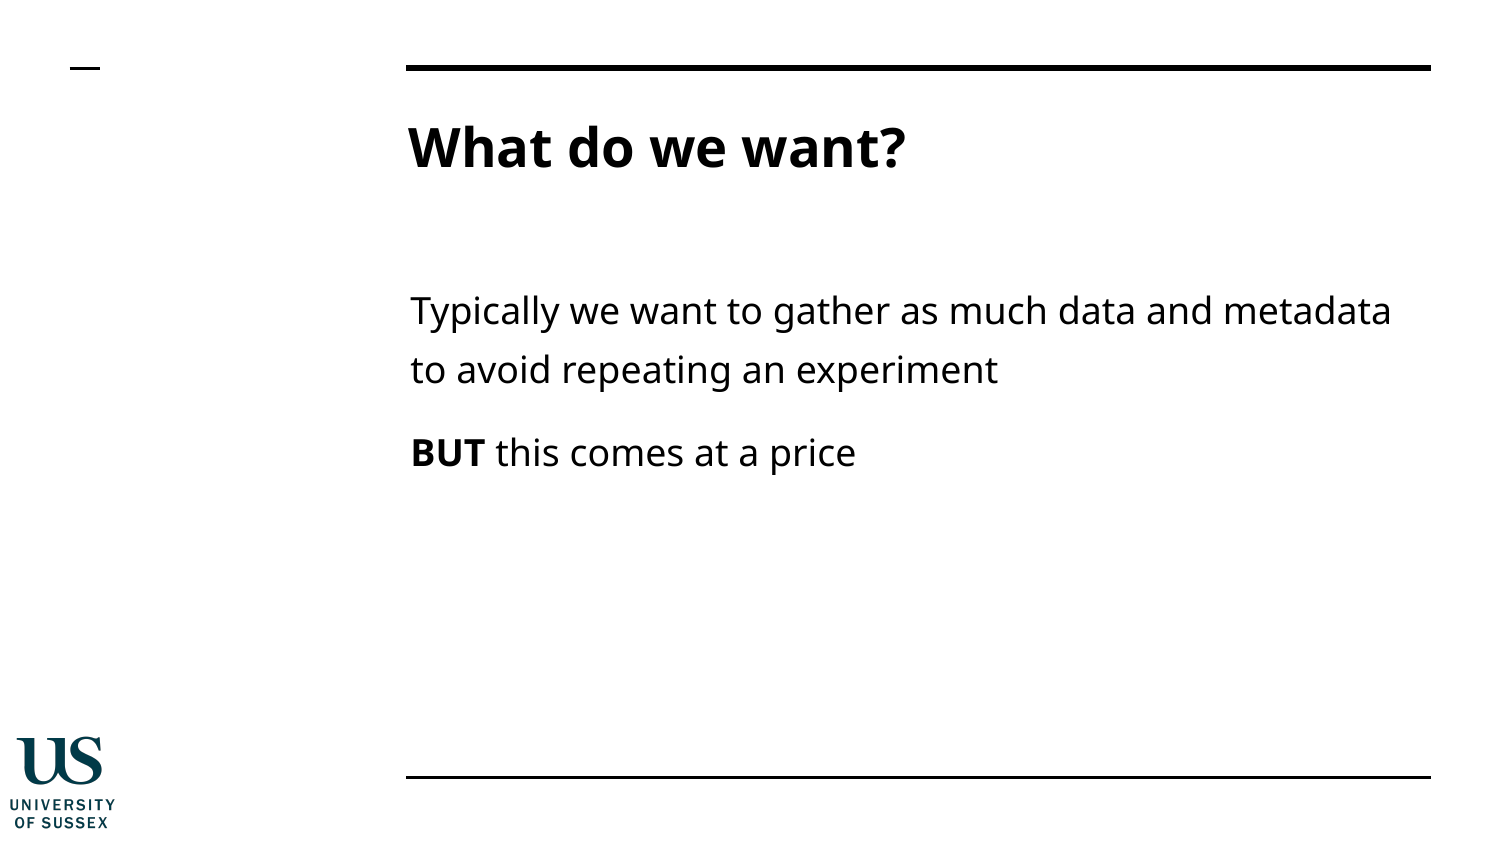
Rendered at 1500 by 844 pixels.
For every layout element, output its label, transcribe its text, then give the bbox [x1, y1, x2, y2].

list Typically we want to gather as much data and metadata to avoid repeating an experiment BUT this comes at a price [395, 261, 1433, 755]
title What do we want? [393, 94, 1431, 199]
picture [0, 721, 123, 844]
